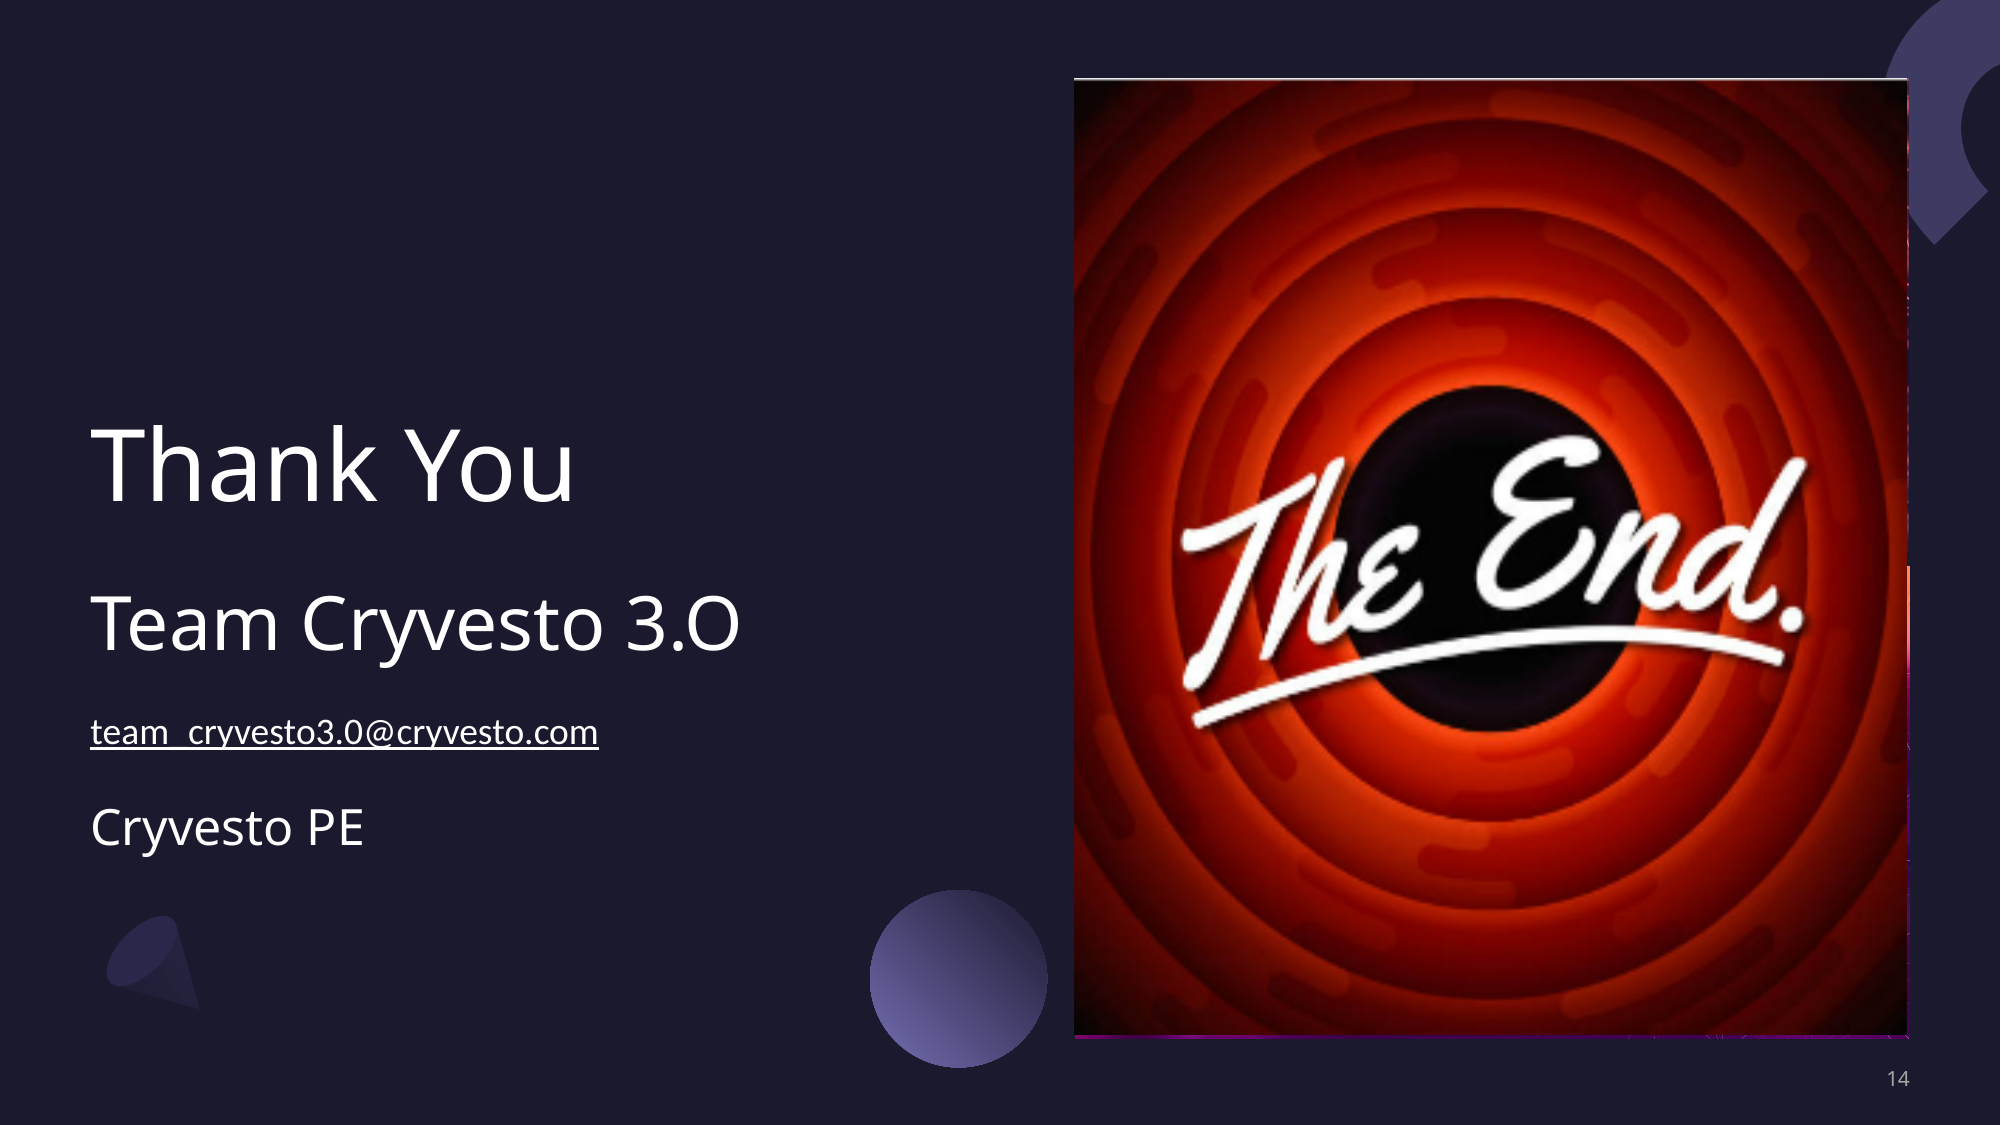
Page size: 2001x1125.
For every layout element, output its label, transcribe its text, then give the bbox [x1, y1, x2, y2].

slide_number 14 [1632, 1067, 1910, 1093]
picture [1073, 78, 1910, 1039]
subtitle Team Cryvesto 3.O team_cryvesto3.0@cryvesto.com Cryvesto PE [90, 566, 983, 1000]
title Thank You [90, 90, 983, 524]
